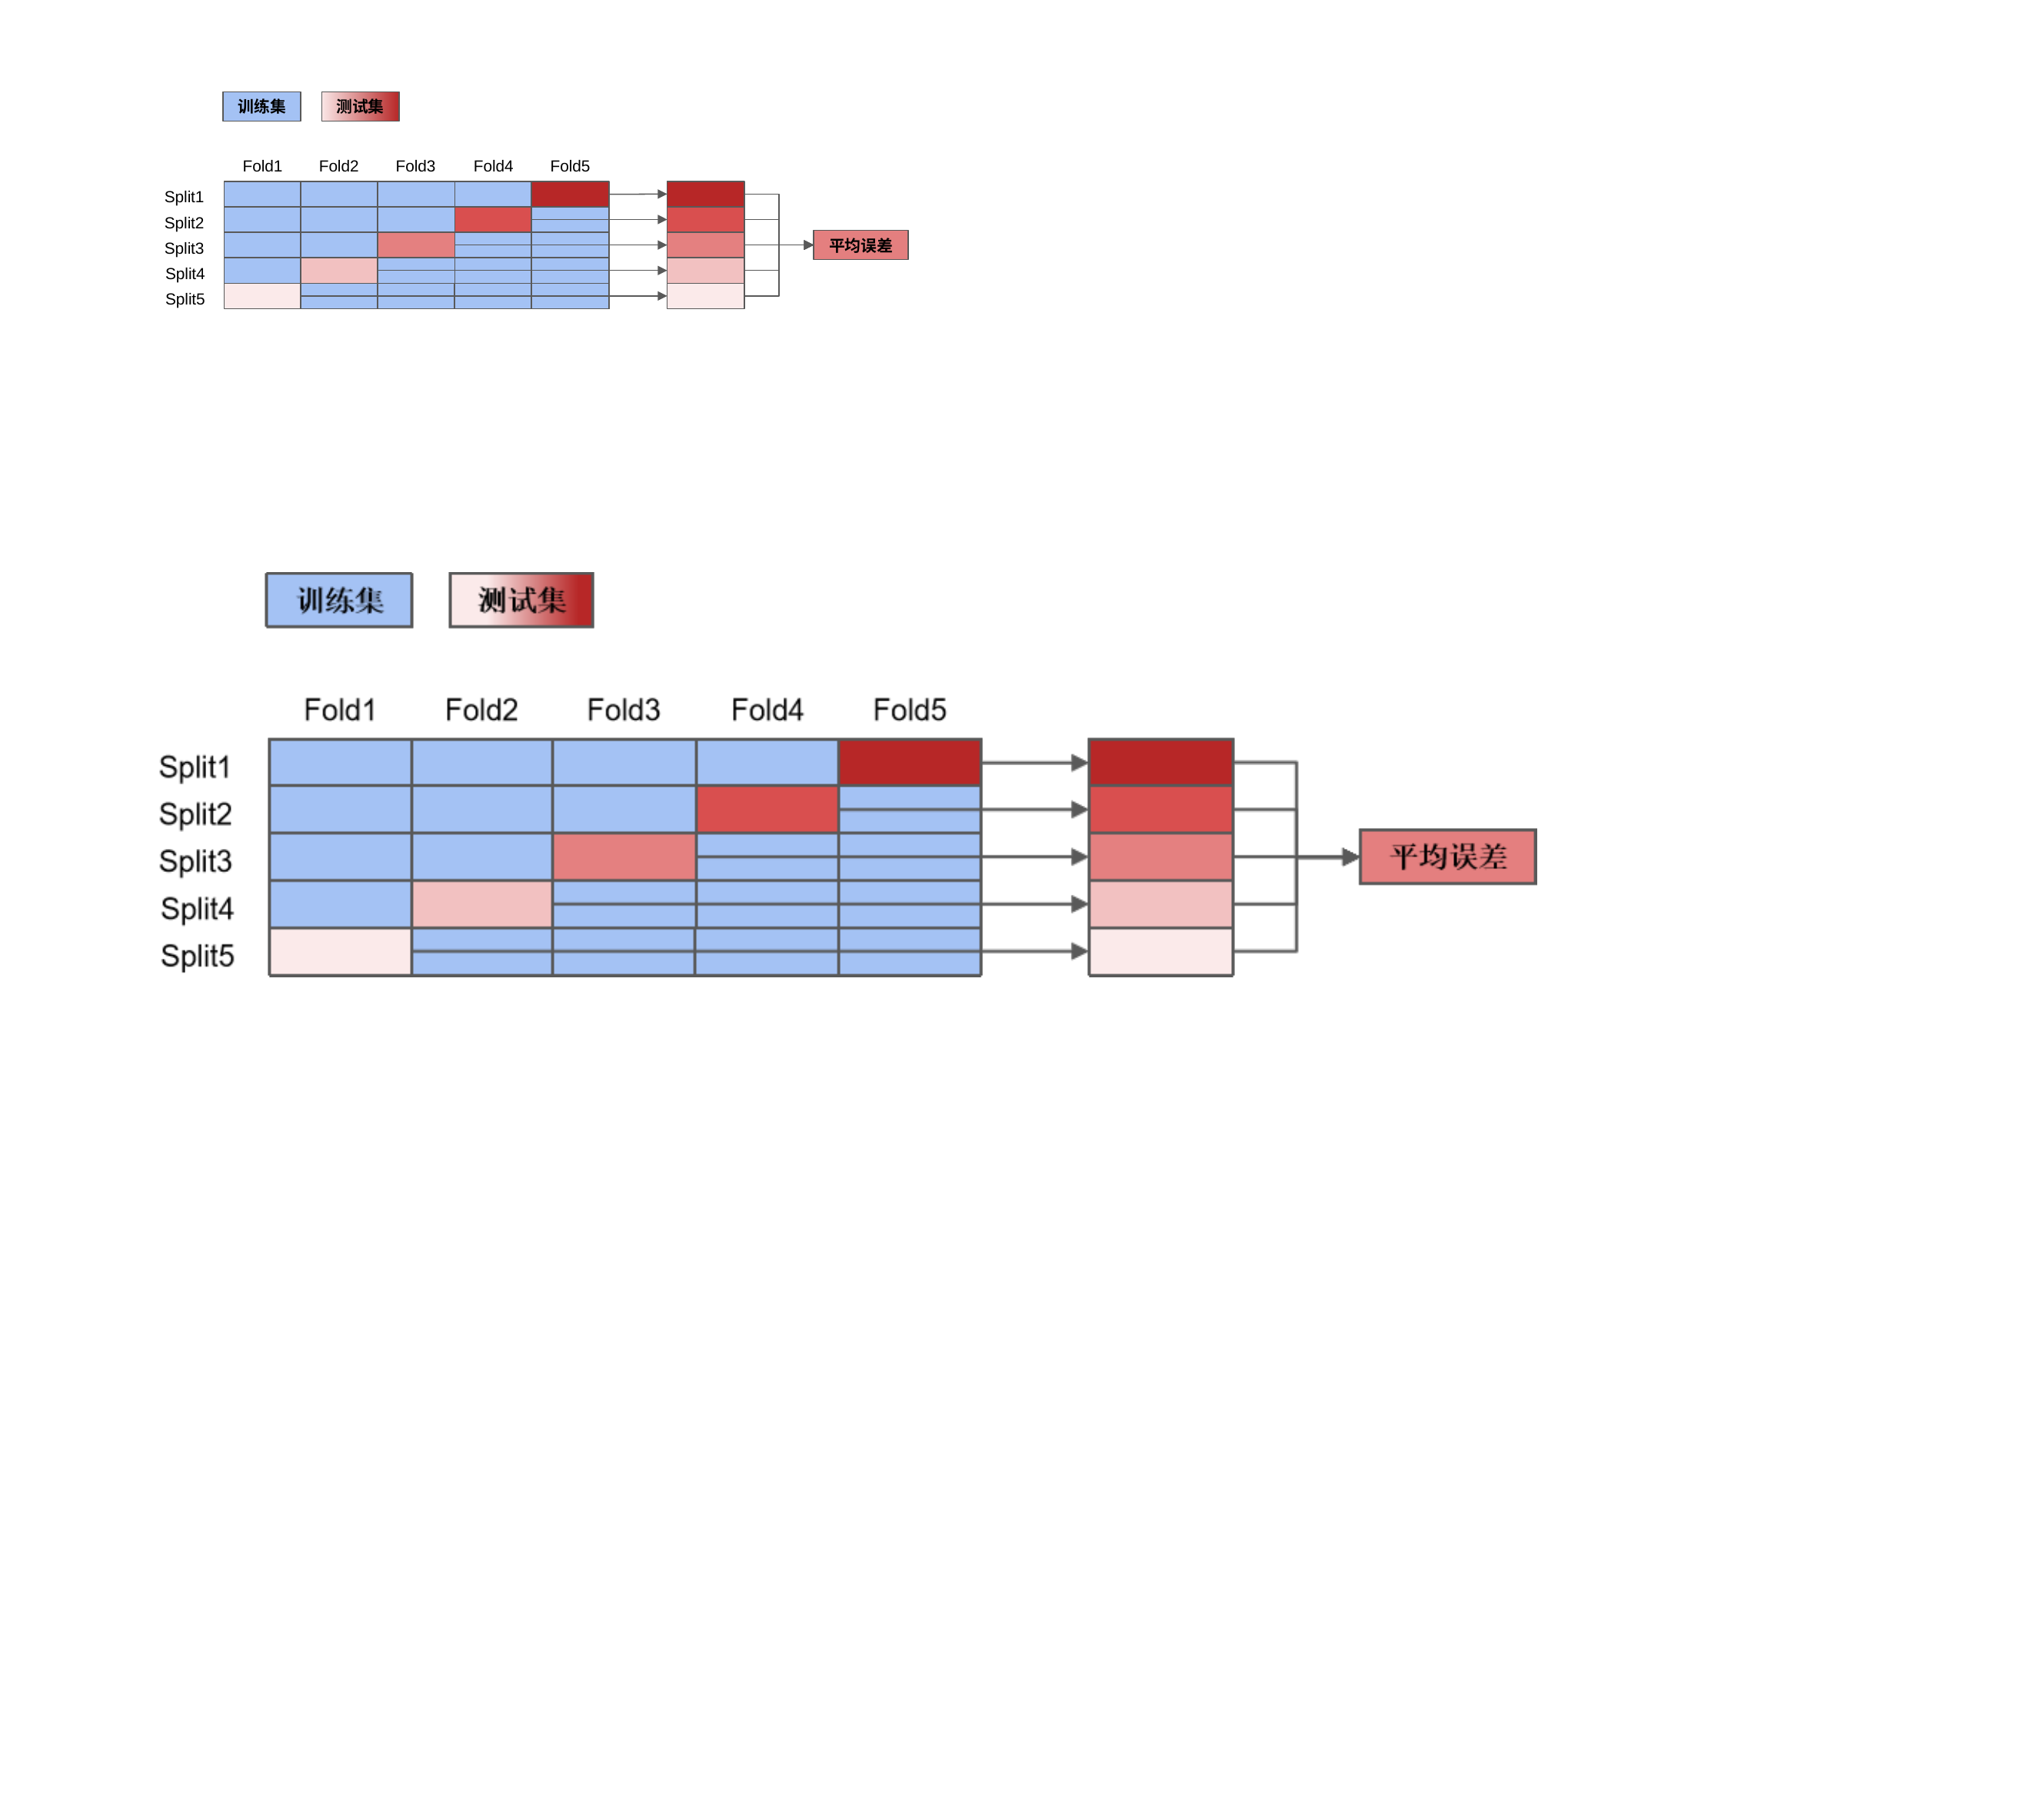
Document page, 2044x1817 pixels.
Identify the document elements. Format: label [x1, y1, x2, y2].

picture [125, 572, 1537, 977]
text_box [145, 92, 909, 309]
